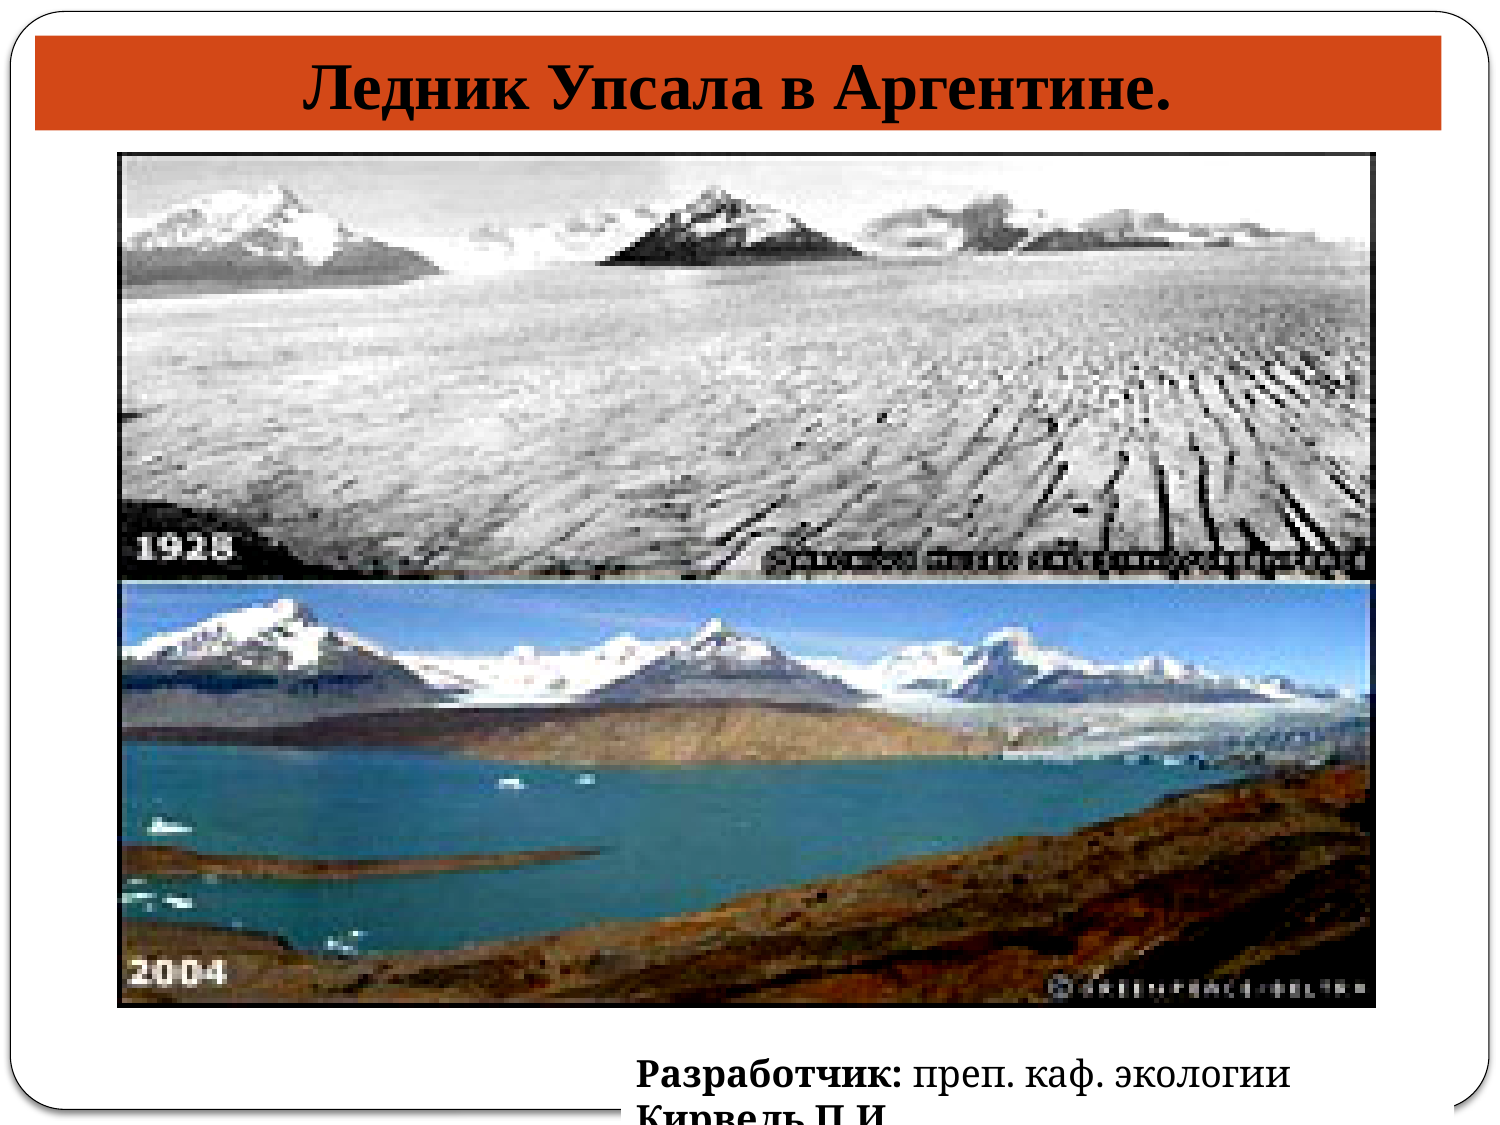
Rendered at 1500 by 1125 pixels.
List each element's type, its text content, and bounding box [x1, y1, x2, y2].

picture [116, 152, 1377, 1008]
text_box Ледник Упсала в Аргентине. [35, 35, 1442, 131]
text_box Разработчик: преп. каф. экологии Кирвель П.И. [621, 1042, 1455, 1125]
